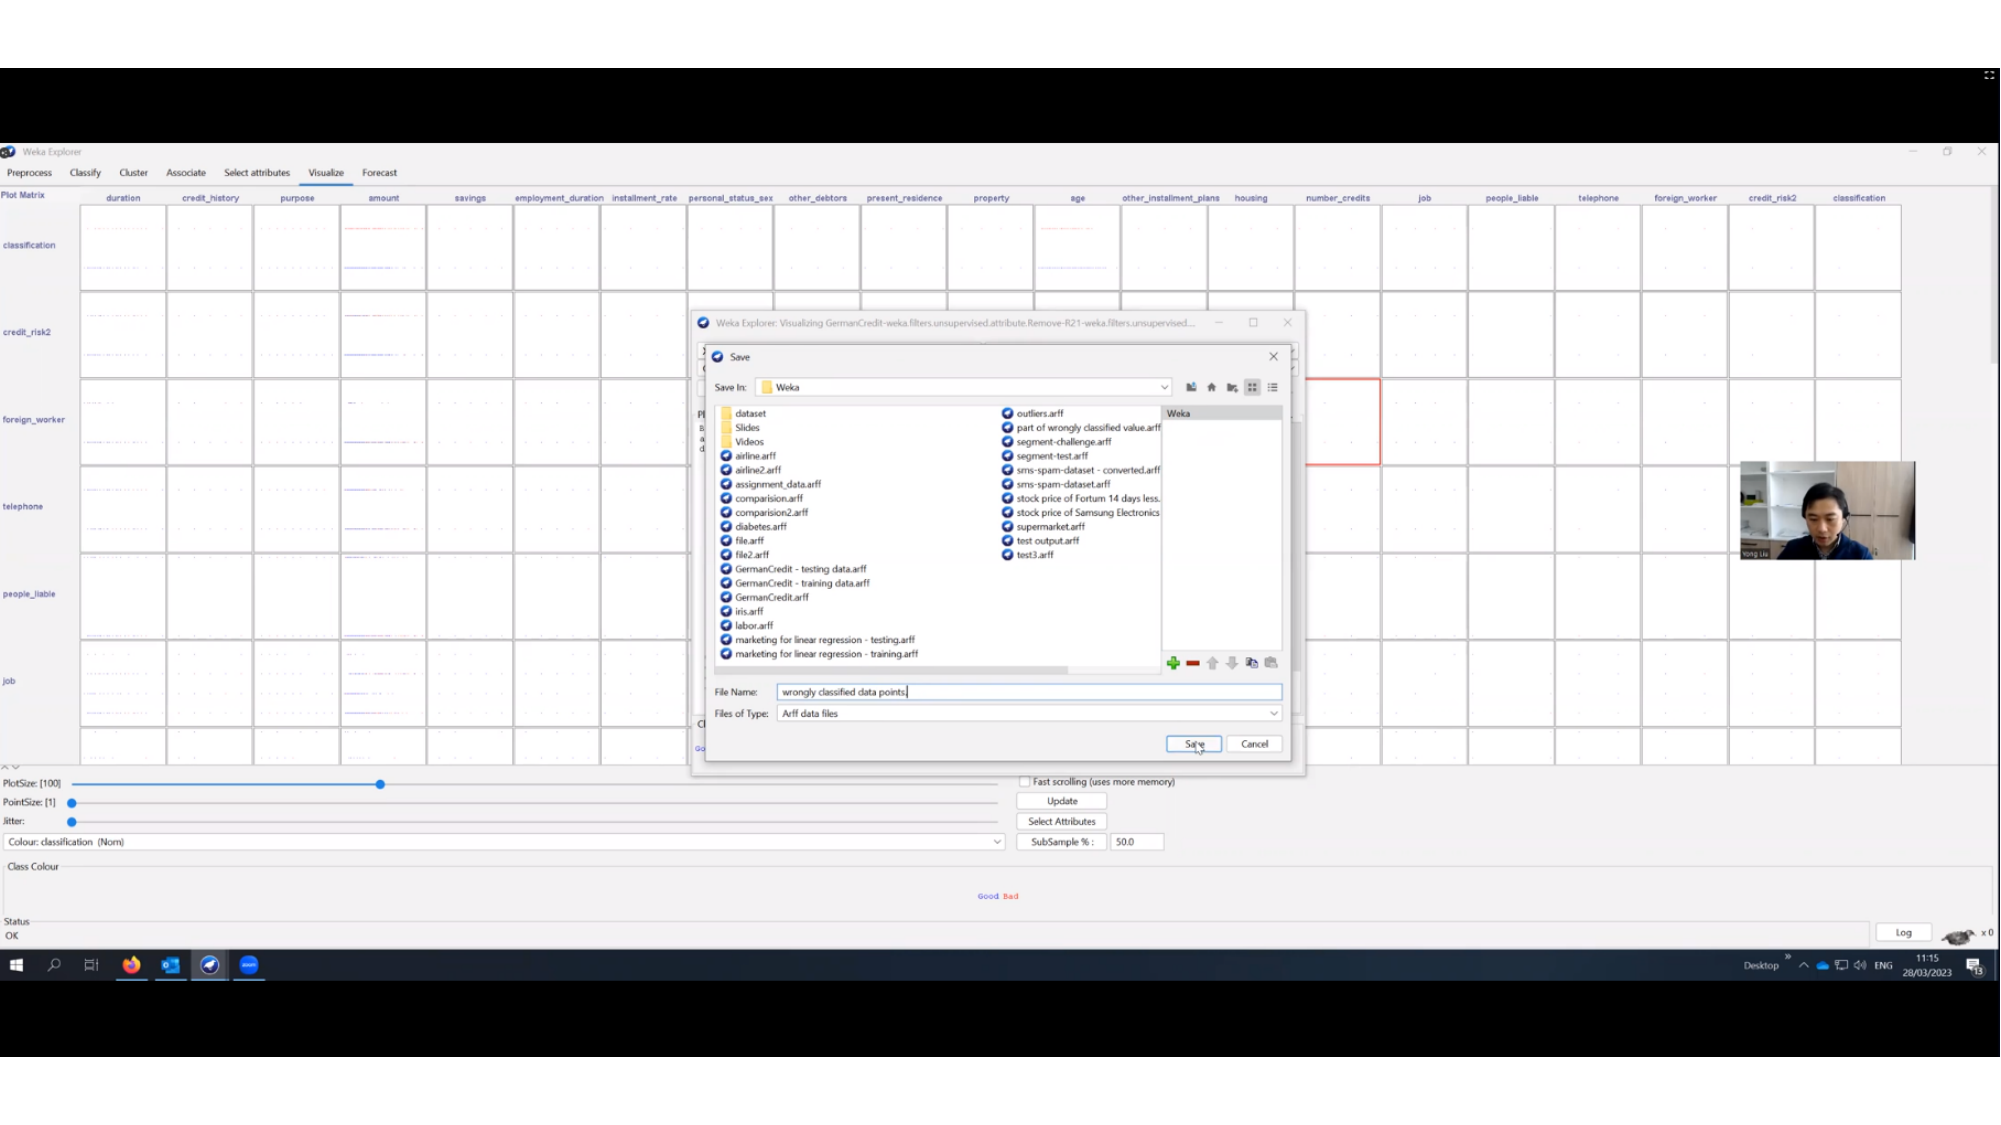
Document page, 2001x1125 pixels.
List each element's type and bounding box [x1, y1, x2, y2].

picture [0, 68, 2000, 1057]
